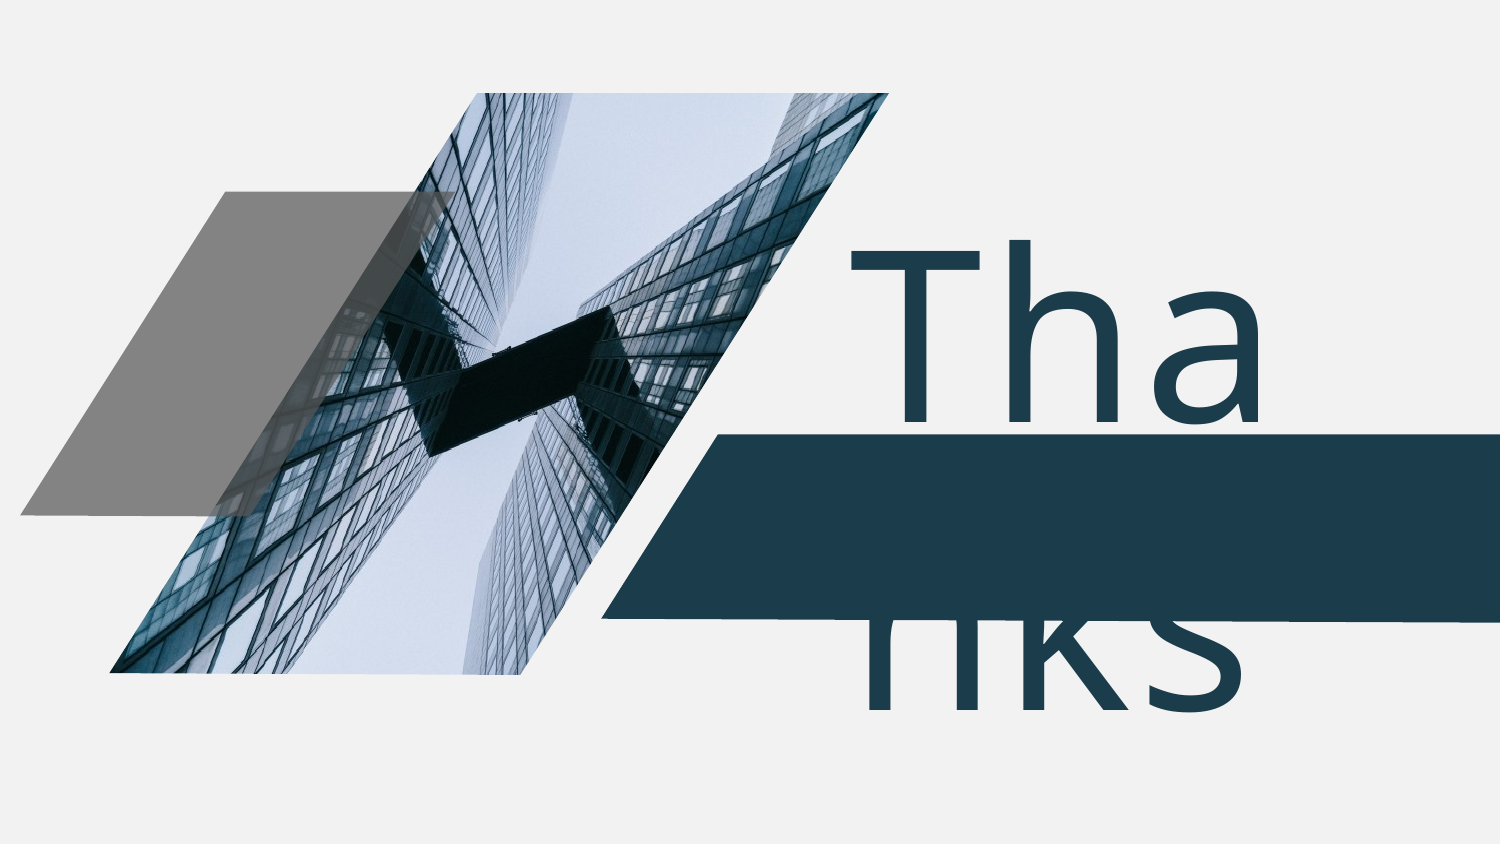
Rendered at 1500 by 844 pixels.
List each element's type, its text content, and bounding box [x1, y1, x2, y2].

text_box [18, 189, 458, 519]
text_box [1435, 432, 1500, 625]
text_box Thanks [835, 175, 1435, 766]
text_box [599, 432, 835, 622]
text_box [107, 91, 891, 678]
